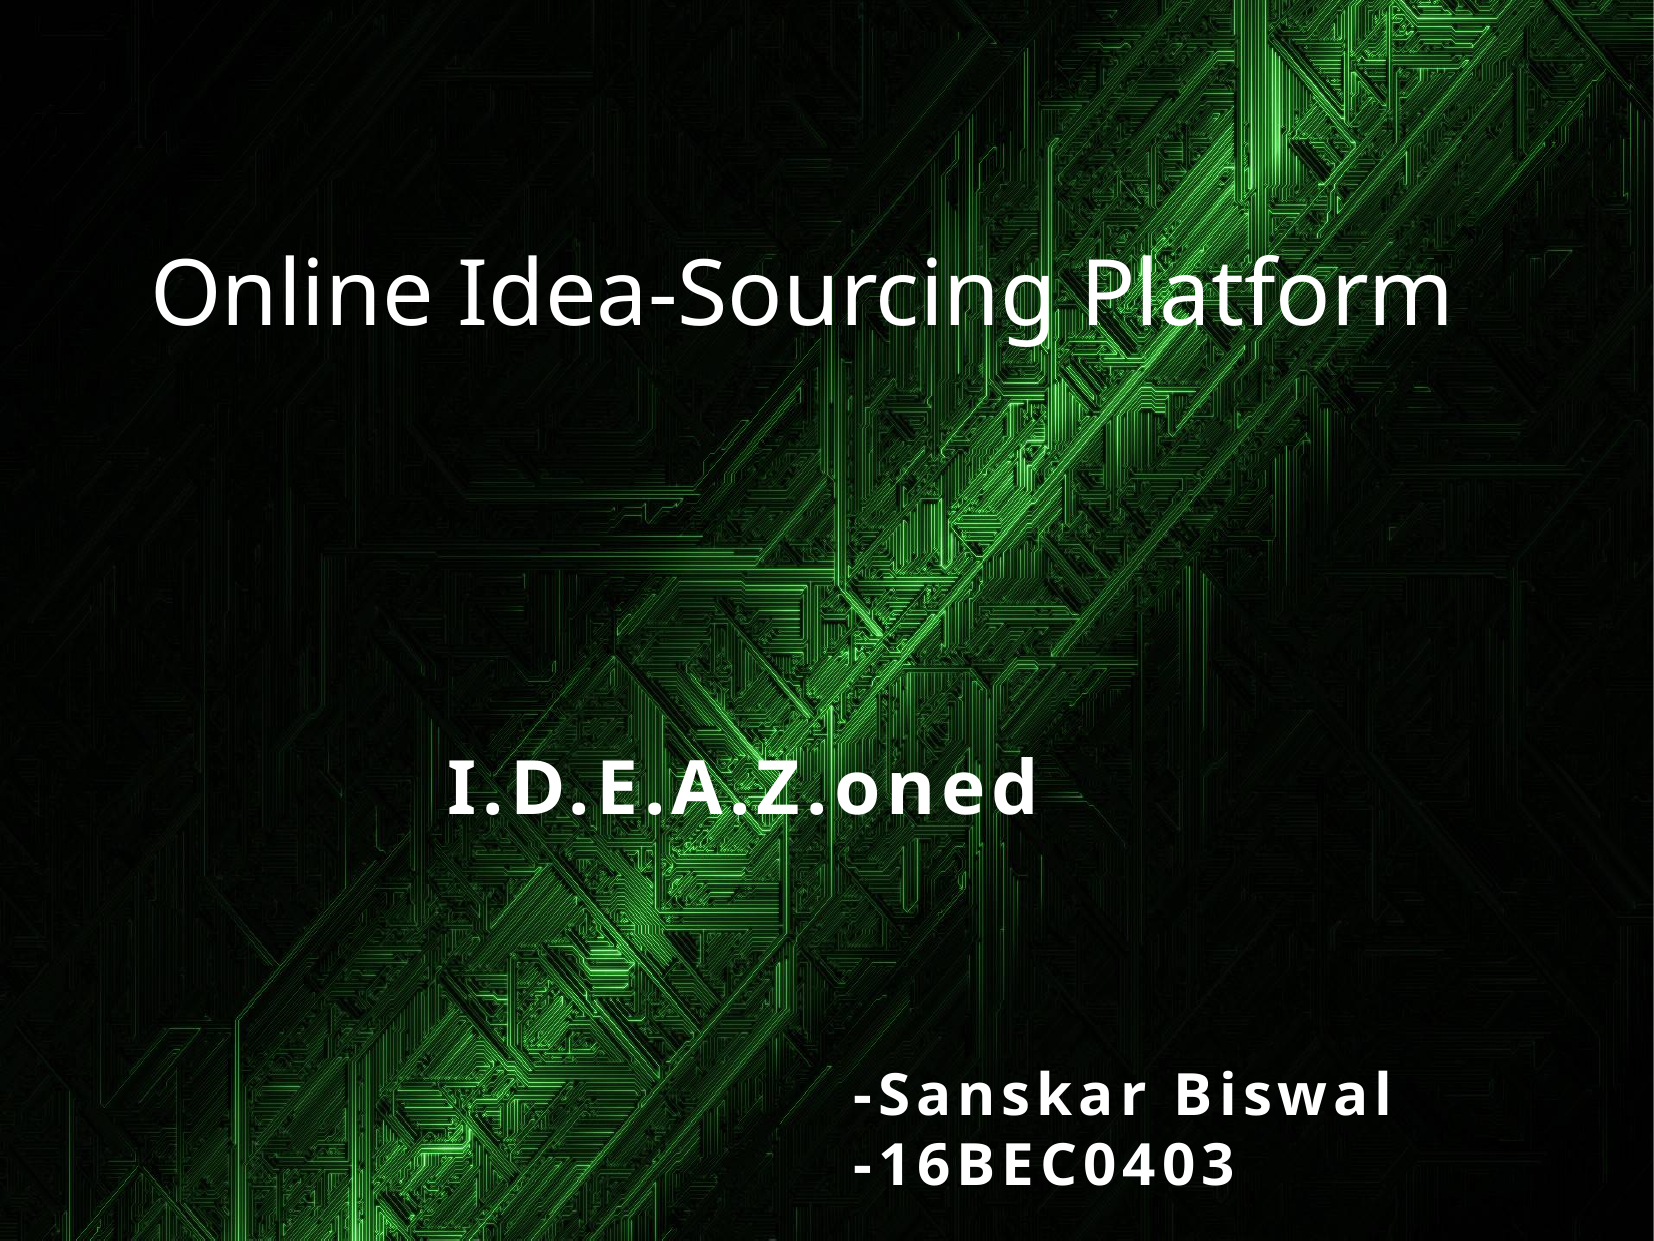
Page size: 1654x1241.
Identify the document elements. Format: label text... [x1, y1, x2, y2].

picture [0, 0, 1654, 1241]
text_box I.D.E.A.Z.oned [330, 731, 1158, 839]
text_box -Sanskar Biswal -16BEC0403 [838, 1073, 1654, 1181]
text_box Online Idea-Sourcing Platform [59, 177, 1548, 402]
